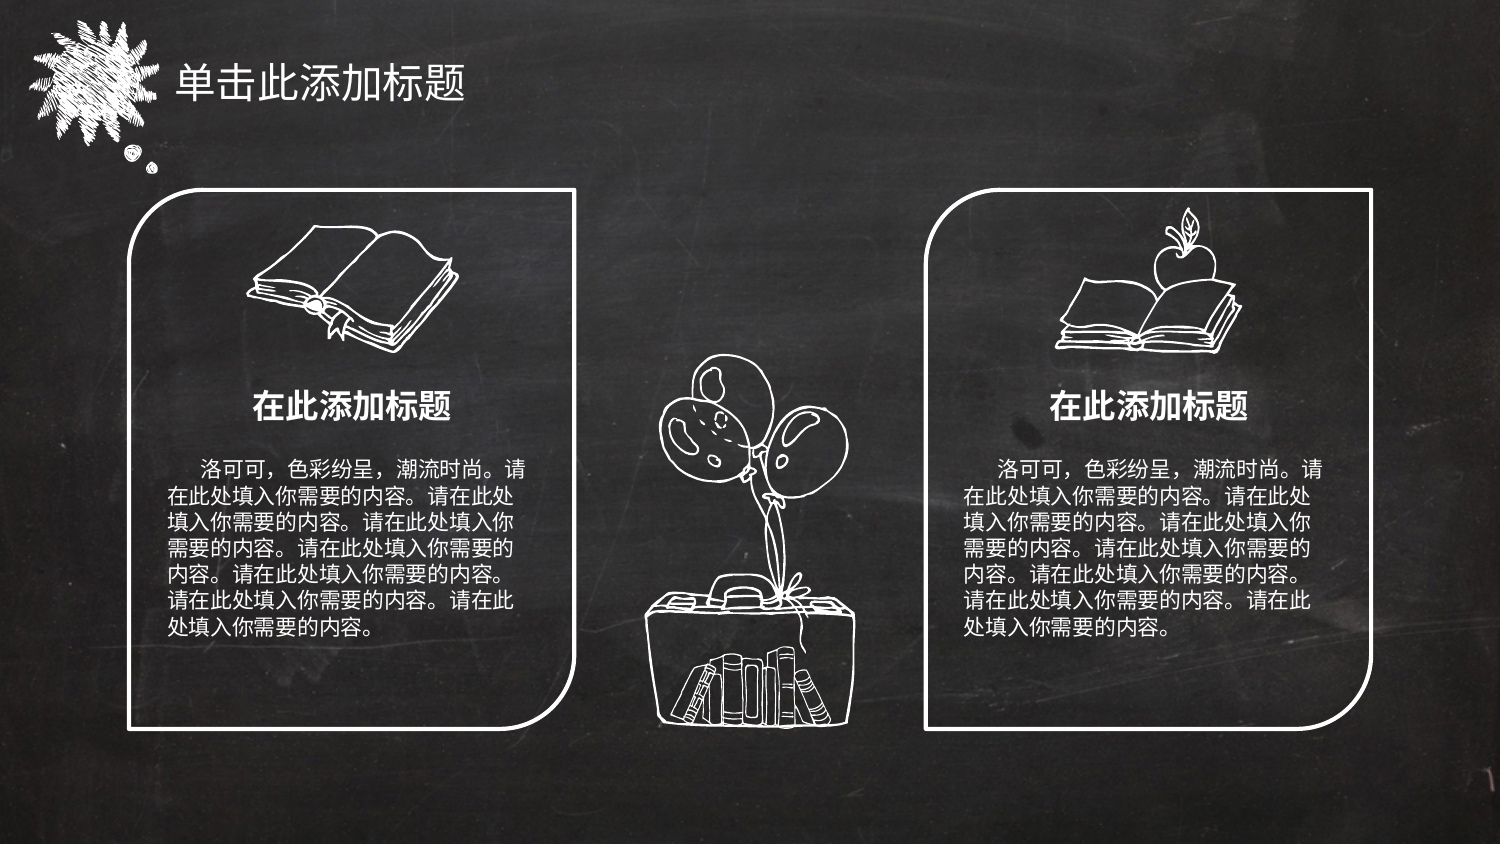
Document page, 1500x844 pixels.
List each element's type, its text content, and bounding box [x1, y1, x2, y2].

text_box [948, 377, 1348, 703]
text_box 单击此添加标题 [163, 49, 561, 114]
text_box [246, 225, 459, 353]
picture [0, 0, 1500, 844]
text_box [126, 187, 577, 732]
text_box [1054, 207, 1243, 355]
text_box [644, 353, 856, 730]
text_box [923, 187, 1374, 732]
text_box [152, 377, 552, 703]
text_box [29, 19, 160, 174]
